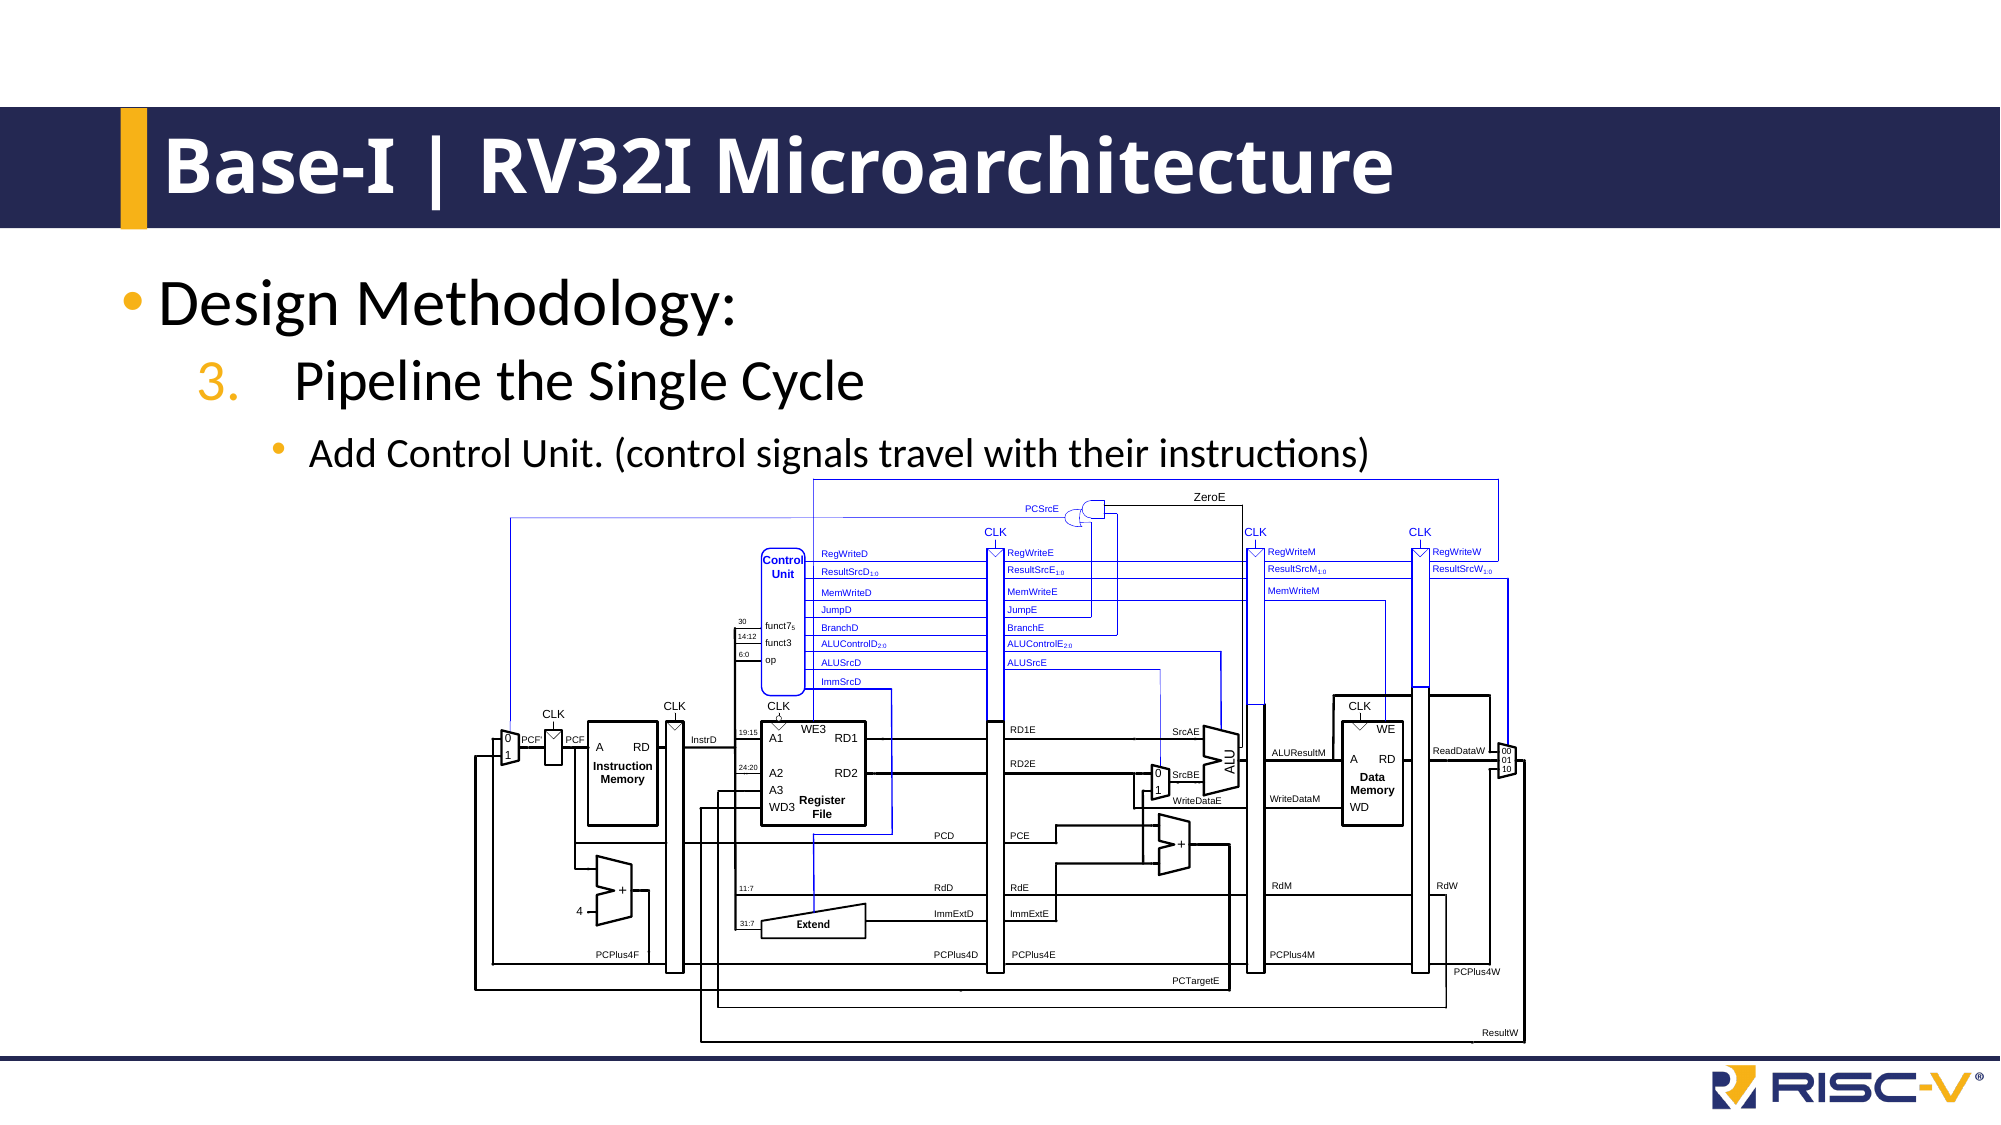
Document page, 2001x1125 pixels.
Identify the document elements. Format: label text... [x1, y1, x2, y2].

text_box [472, 476, 1528, 1046]
text_box [120, 107, 148, 230]
title Base-I | RV32I Microarchitecture [148, 120, 1723, 218]
text_box [0, 106, 2000, 229]
picture [1702, 1059, 1992, 1125]
picture [1702, 1047, 1992, 1058]
text_box Design Methodology: Pipeline the Single Cycle Add Control Unit. (control signals travel with their instructions) [106, 260, 1819, 993]
